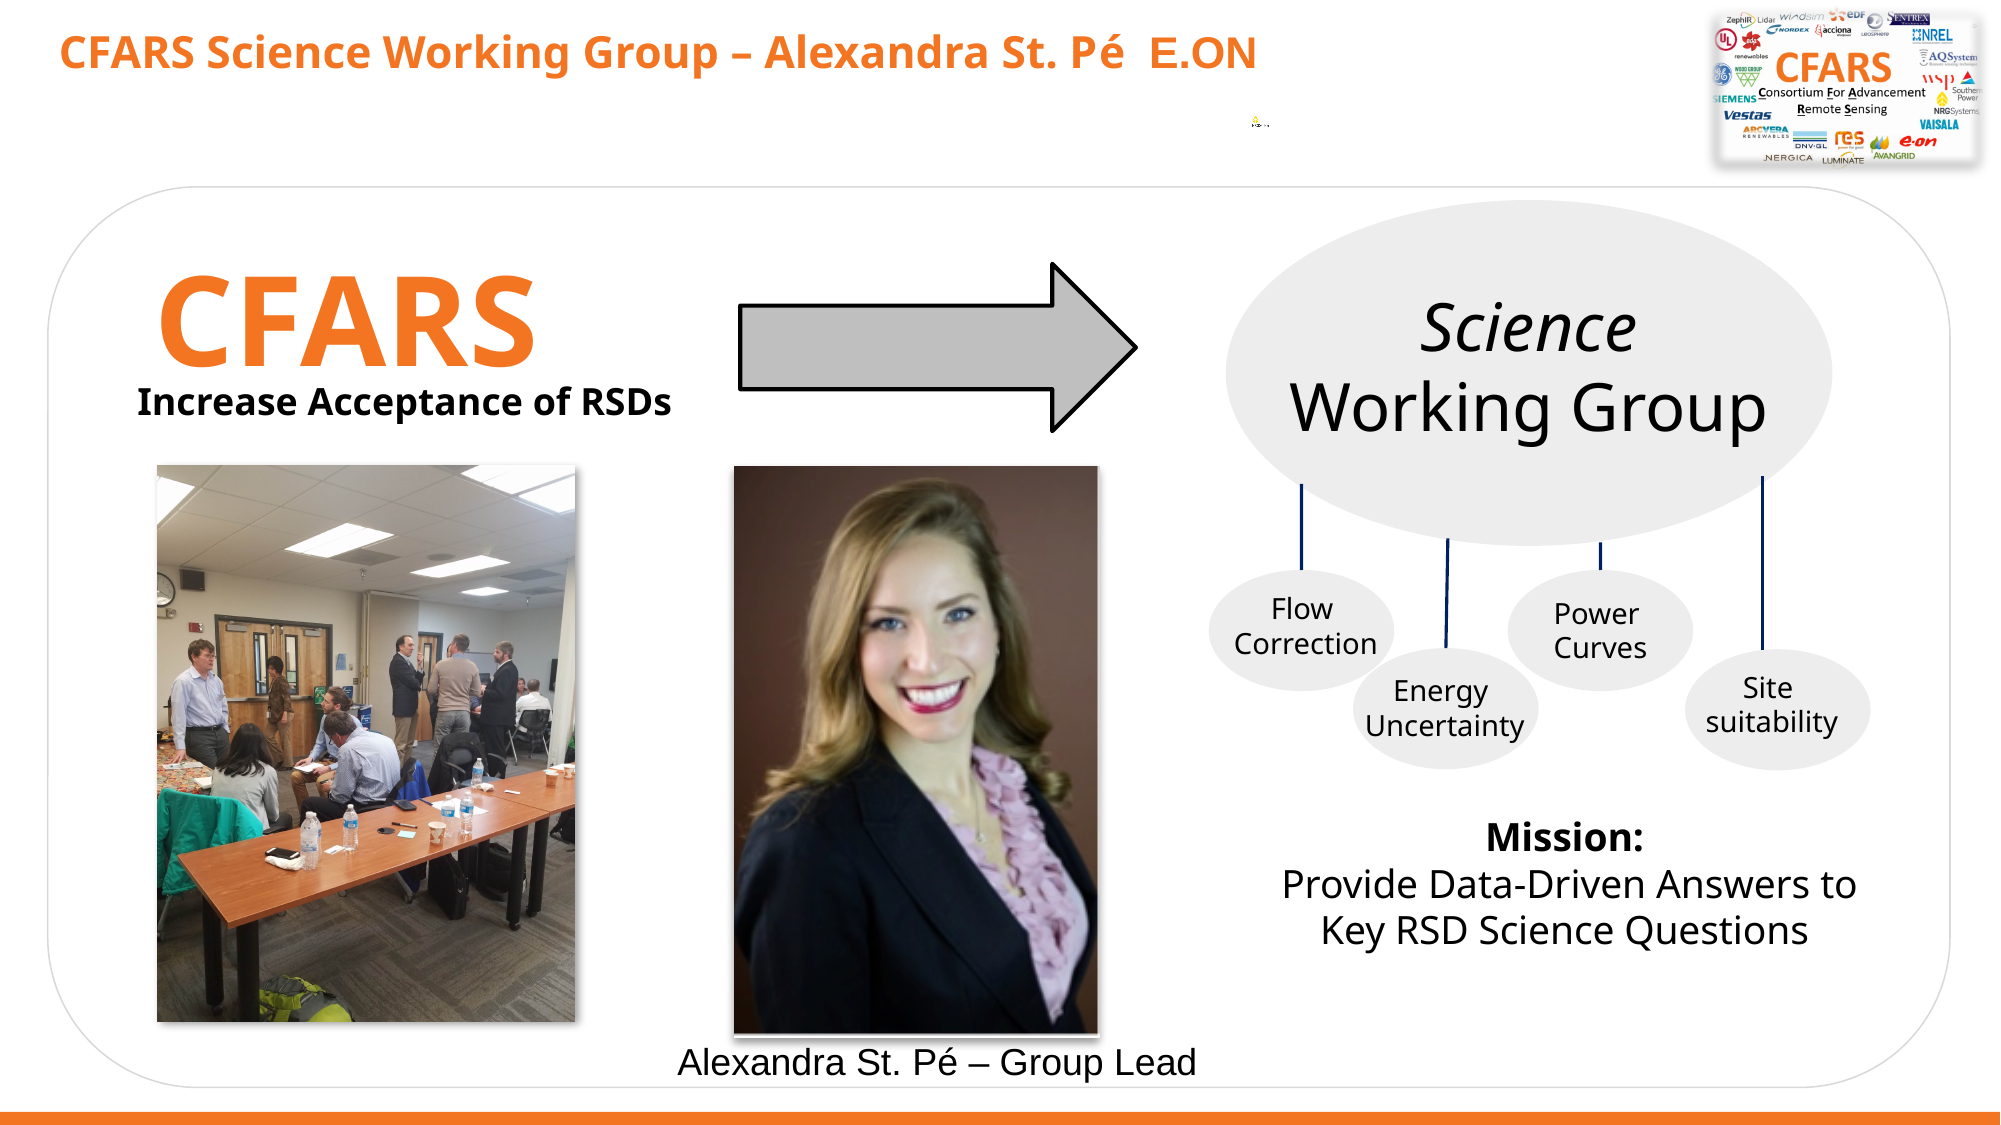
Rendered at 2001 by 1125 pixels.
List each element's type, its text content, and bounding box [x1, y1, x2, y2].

text_box [45, 184, 1953, 1090]
text_box Alexandra St. Pé – Group Lead [662, 1031, 1236, 1091]
title CFARS Science Working Group – Alexandra St. Pé E.ON [0, 17, 1788, 77]
picture [1251, 115, 1271, 127]
picture [1724, 0, 2000, 158]
picture [157, 465, 576, 1022]
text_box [1208, 199, 1876, 963]
picture [734, 465, 1101, 1038]
